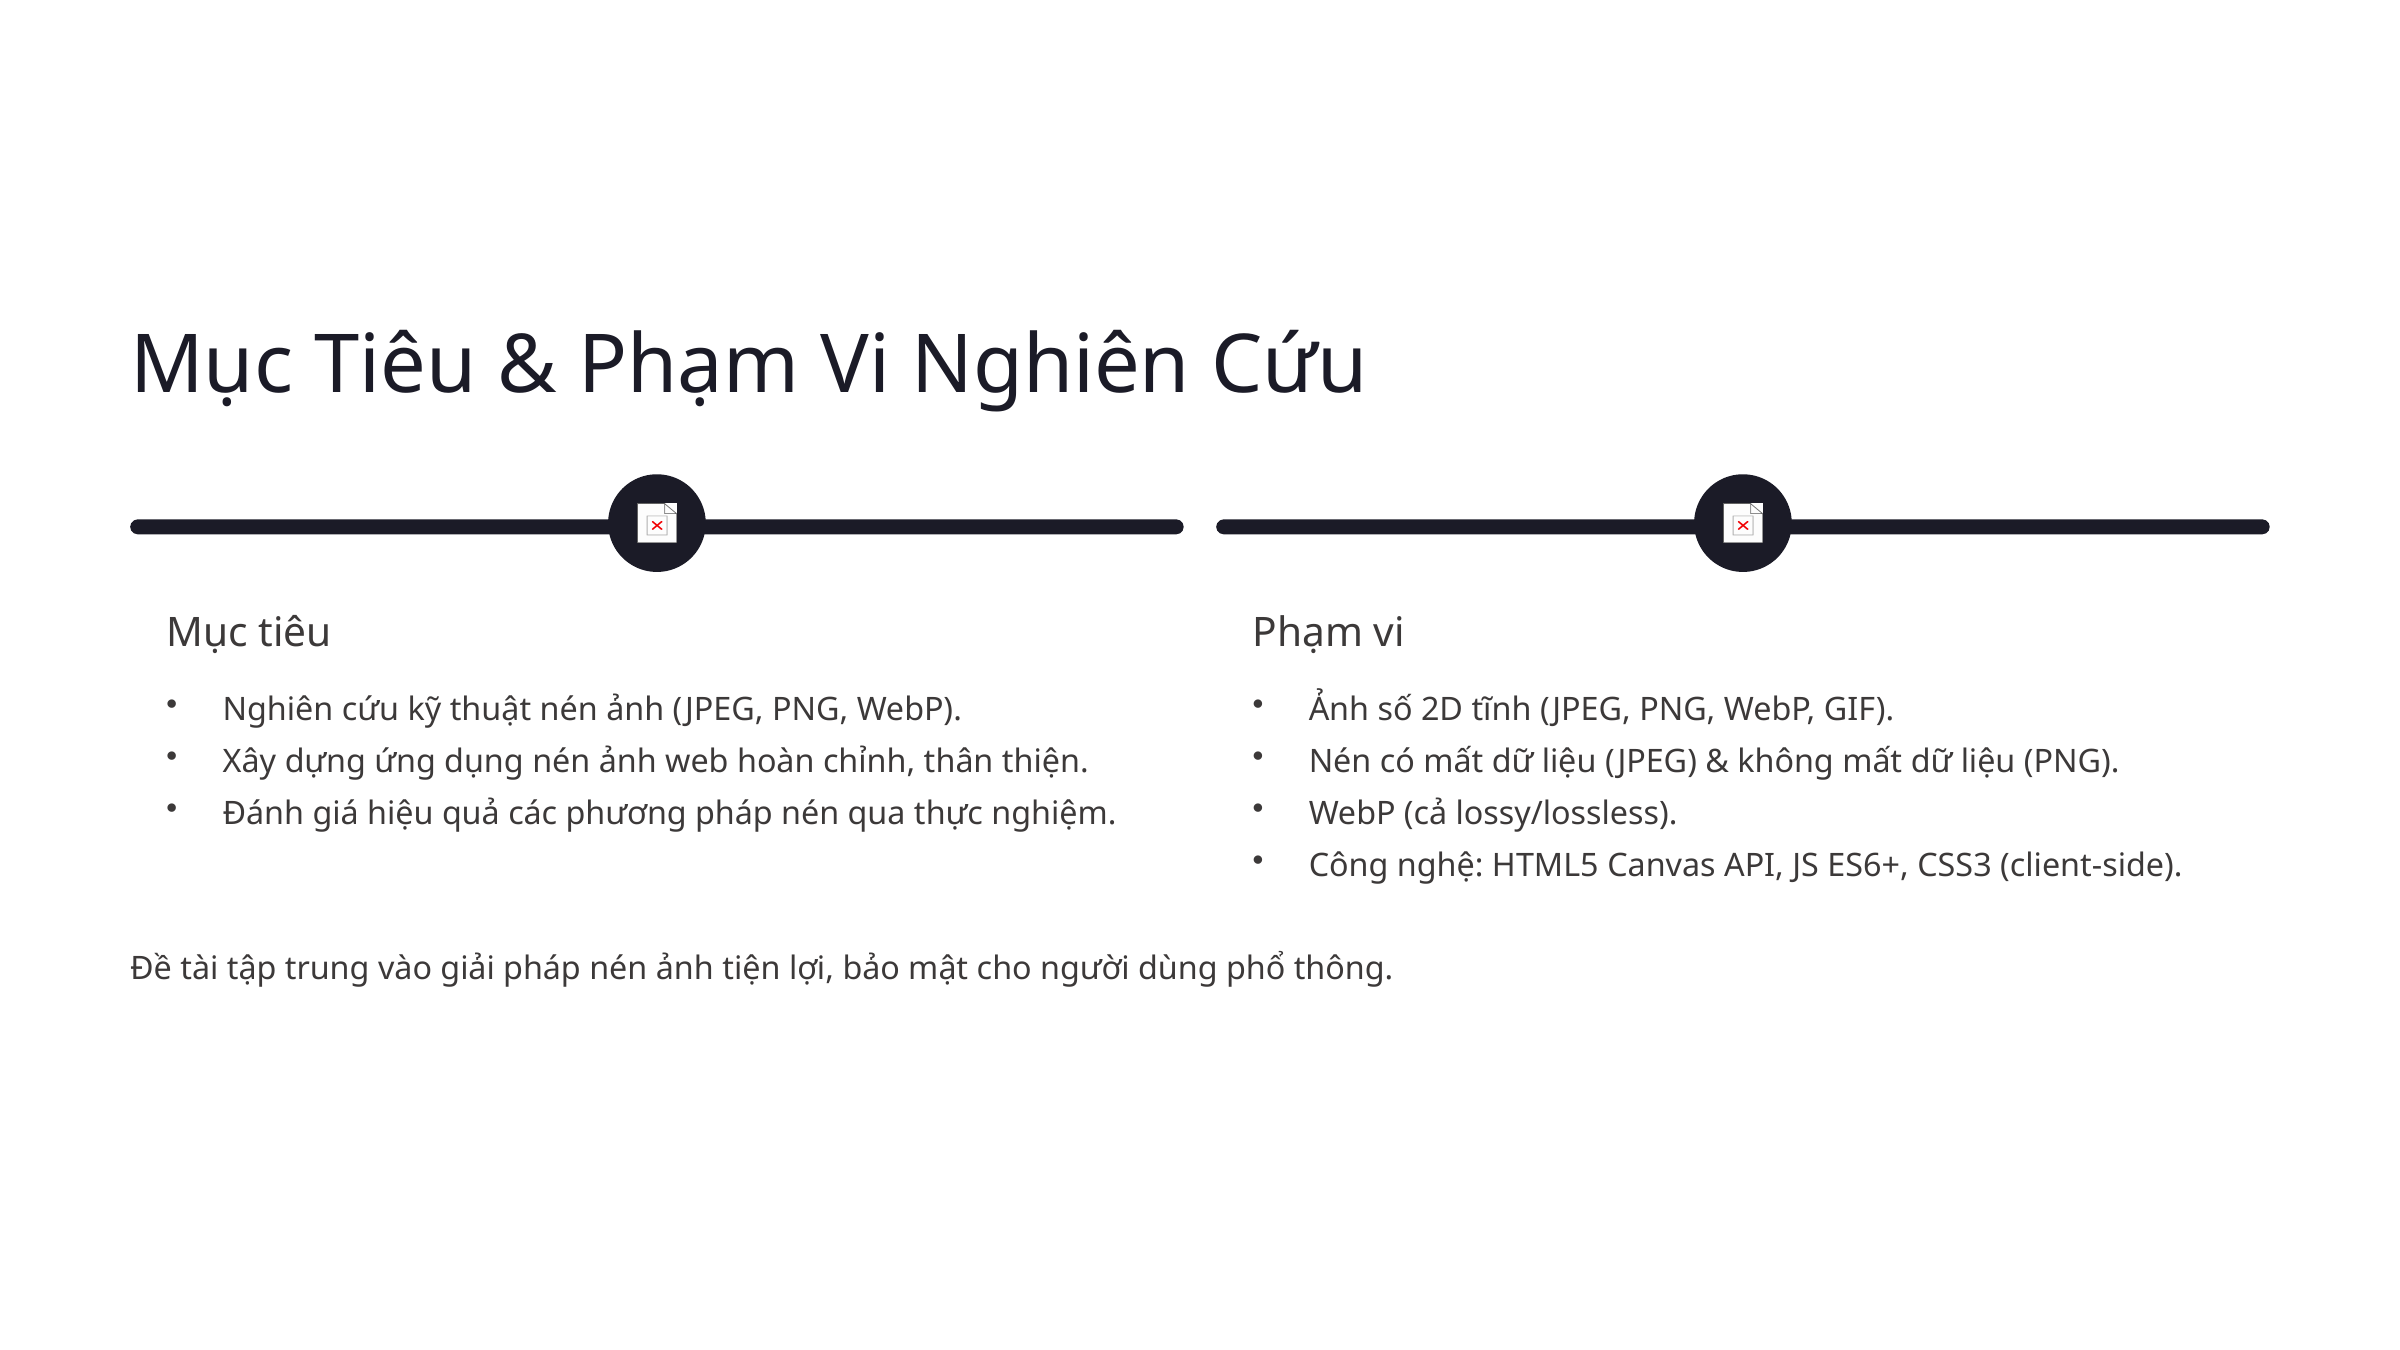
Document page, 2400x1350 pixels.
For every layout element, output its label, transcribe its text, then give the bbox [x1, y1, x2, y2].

text_box [1694, 474, 1792, 572]
text_box [1791, 519, 2270, 535]
text_box Mục Tiêu & Phạm Vi Nghiên Cứu [130, 307, 1348, 410]
text_box Ảnh số 2D tĩnh (JPEG, PNG, WebP, GIF). Nén có mất dữ liệu (JPEG) & không mất dữ liệu (PNG). WebP (cả lossy/lossless). Công nghệ: HTML5 Canvas API, JS ES6+, CSS3 (client-side). [1252, 674, 2234, 884]
text_box [130, 519, 609, 535]
text_box [1216, 519, 1695, 535]
text_box Mục tiêu [166, 604, 574, 656]
text_box [1216, 533, 2270, 933]
text_box Phạm vi [1252, 604, 1660, 656]
text_box [705, 519, 1184, 535]
picture [1723, 503, 1763, 543]
text_box [608, 474, 706, 572]
text_box [130, 533, 1184, 933]
picture [637, 503, 677, 543]
text_box Nghiên cứu kỹ thuật nén ảnh (JPEG, PNG, WebP). Xây dựng ứng dụng nén ảnh web hoàn chỉnh, thân thiện. Đánh giá hiệu quả các phương pháp nén qua thực nghiệm. [166, 674, 1148, 832]
text_box Đề tài tập trung vào giải pháp nén ảnh tiện lợi, bảo mật cho người dùng phổ thông. [130, 933, 2270, 986]
